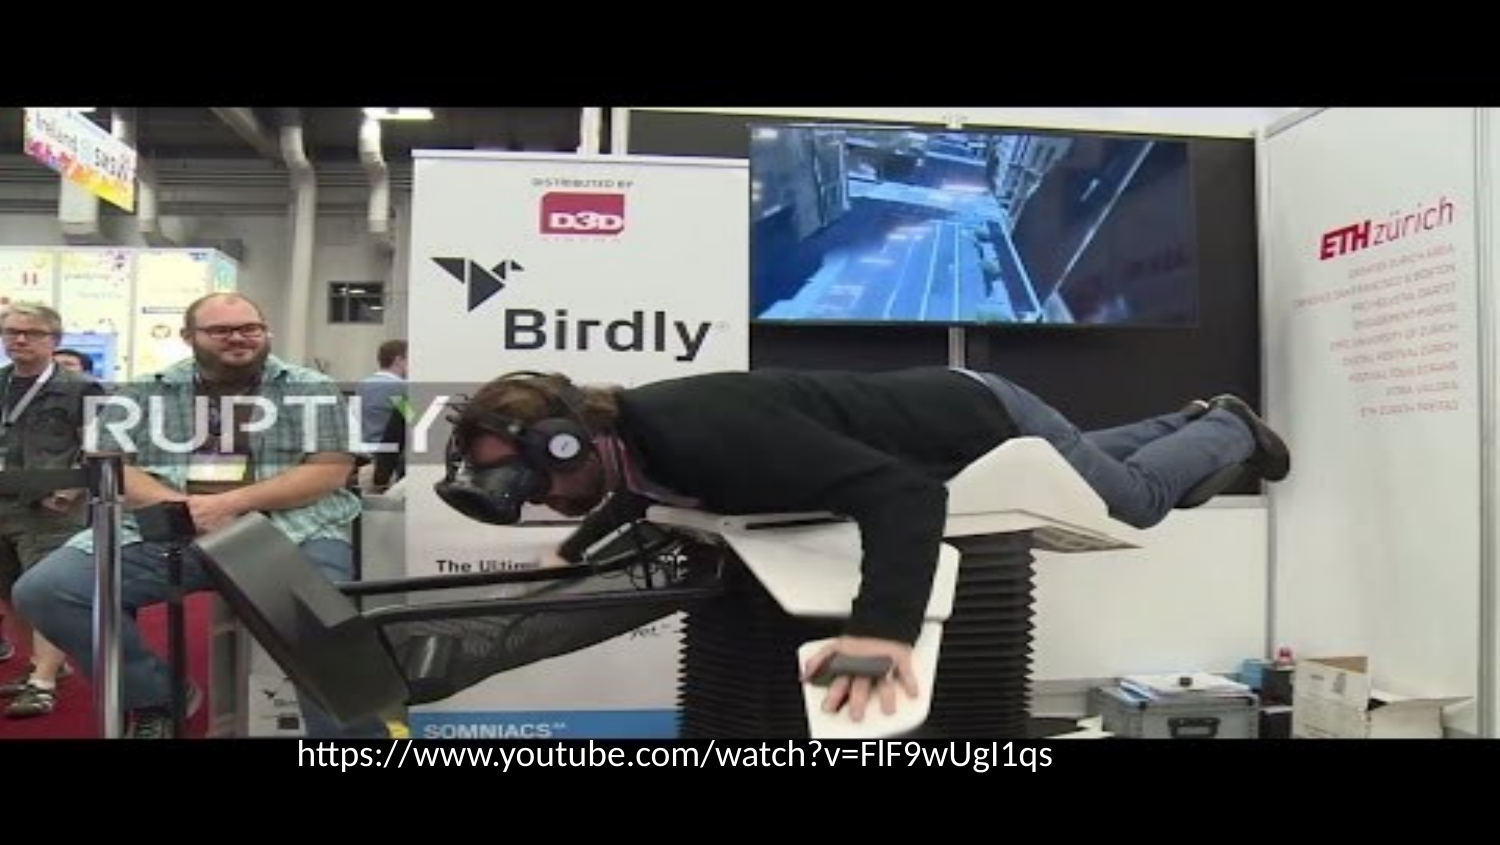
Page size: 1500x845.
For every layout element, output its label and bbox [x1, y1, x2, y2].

list [0, 0, 1500, 845]
